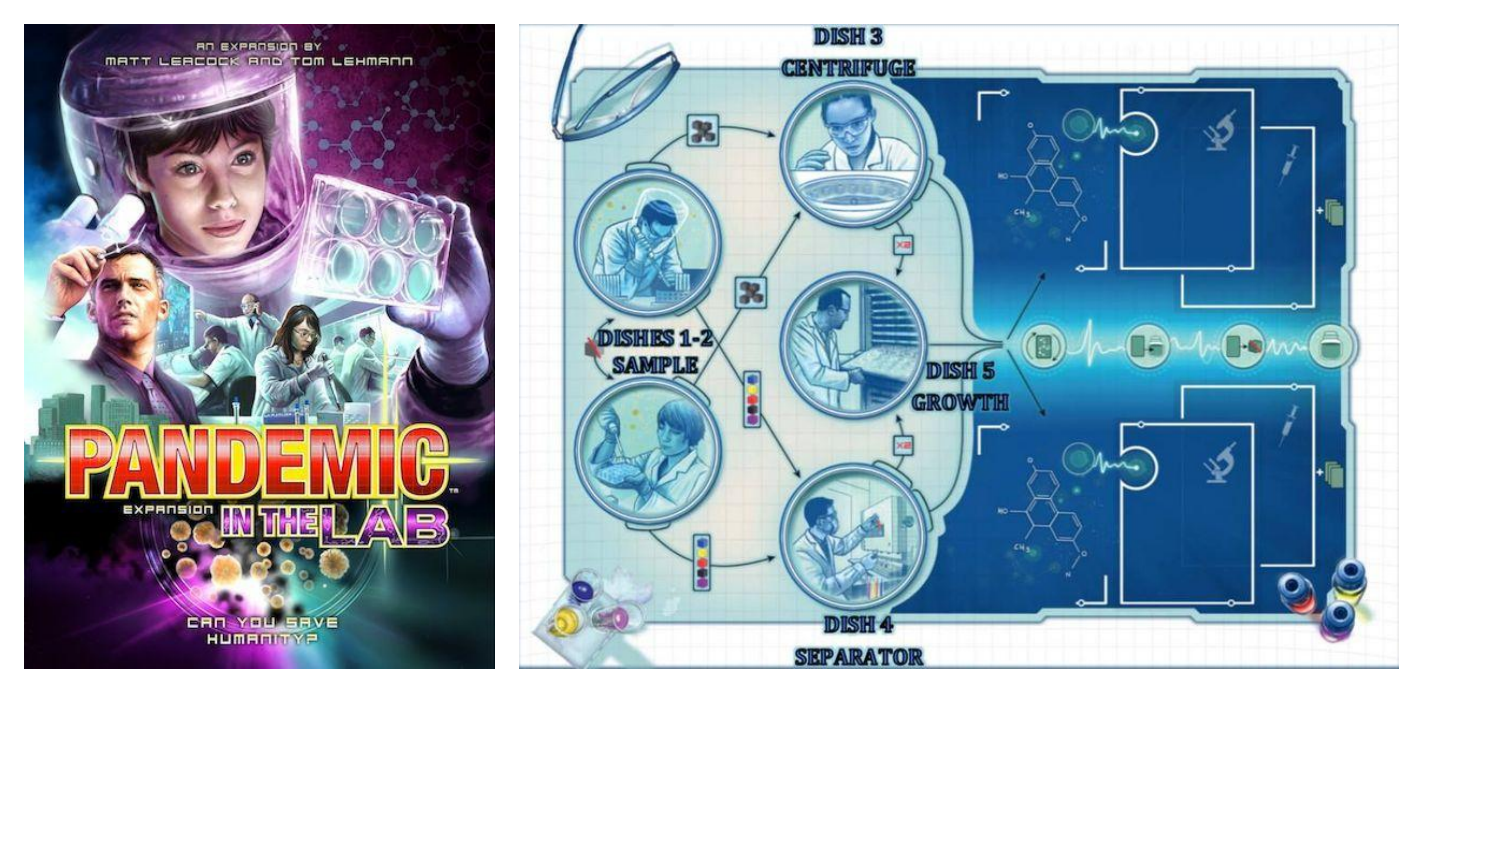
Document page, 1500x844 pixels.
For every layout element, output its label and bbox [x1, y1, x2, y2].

picture [518, 24, 1399, 670]
picture [24, 24, 495, 670]
